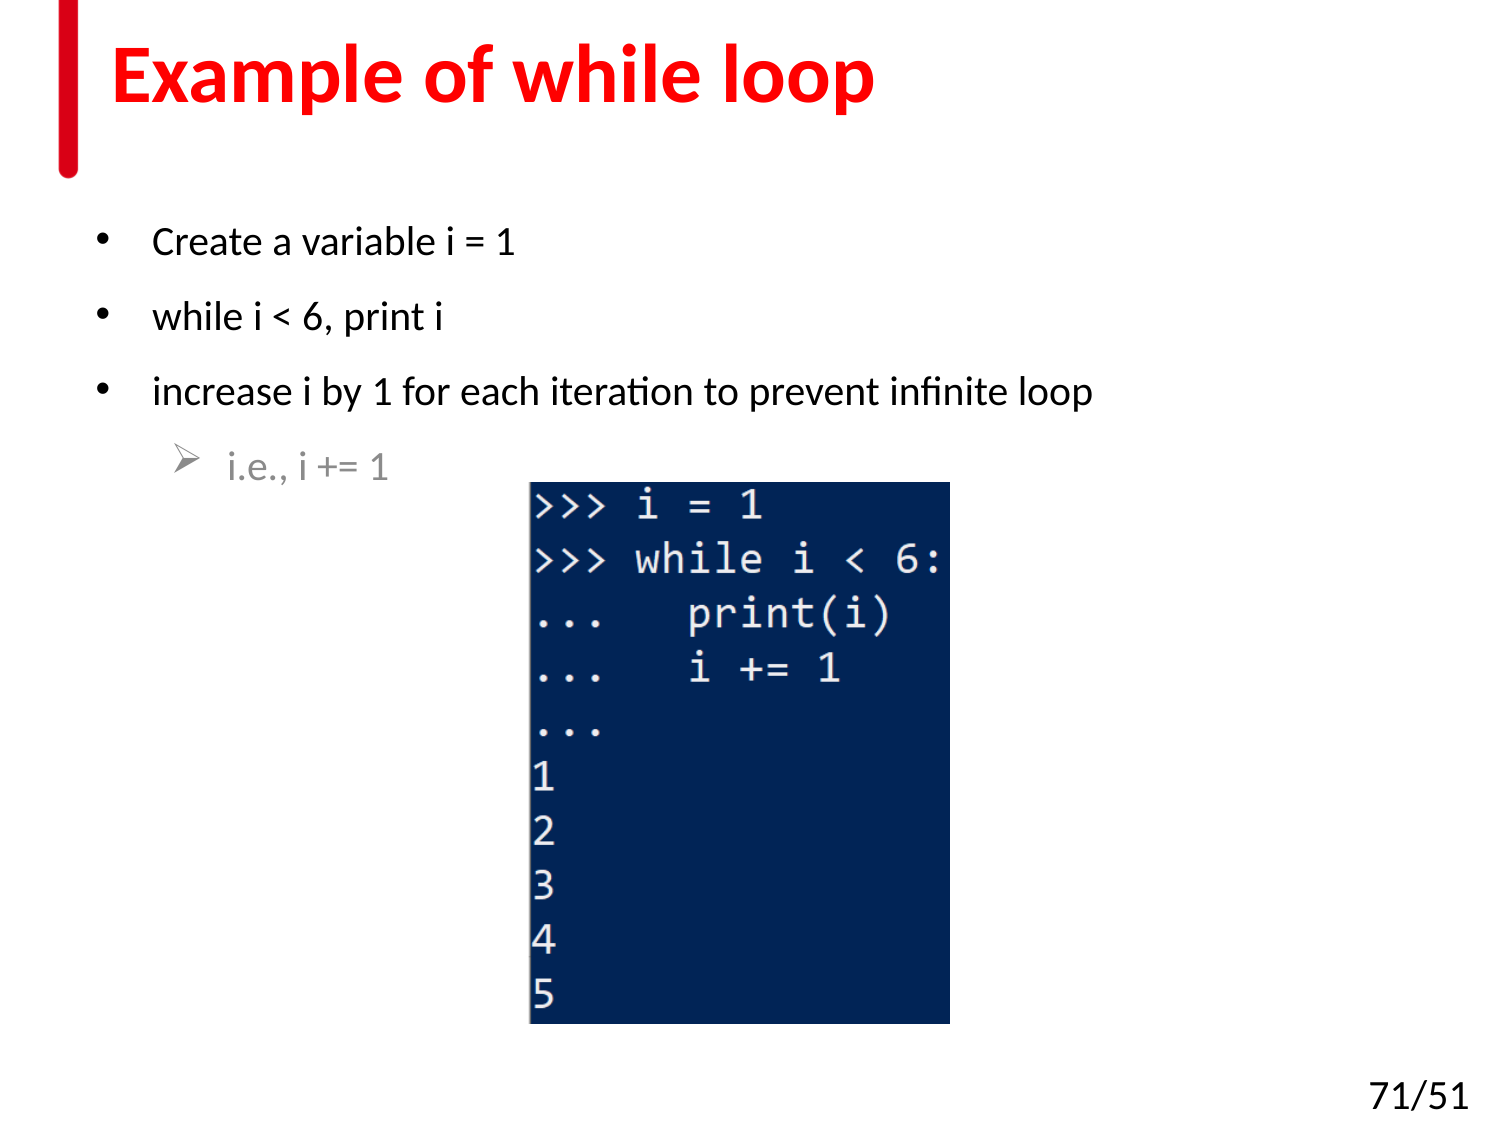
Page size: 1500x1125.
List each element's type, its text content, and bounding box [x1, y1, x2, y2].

picture [57, 0, 81, 200]
picture [528, 481, 951, 1024]
title Example of while loop [96, 0, 1500, 138]
subtitle Create a variable i = 1 while i < 6, print i increase i by 1 for each iteration to prevent infinite loop i.e., i += 1 [80, 206, 1470, 701]
